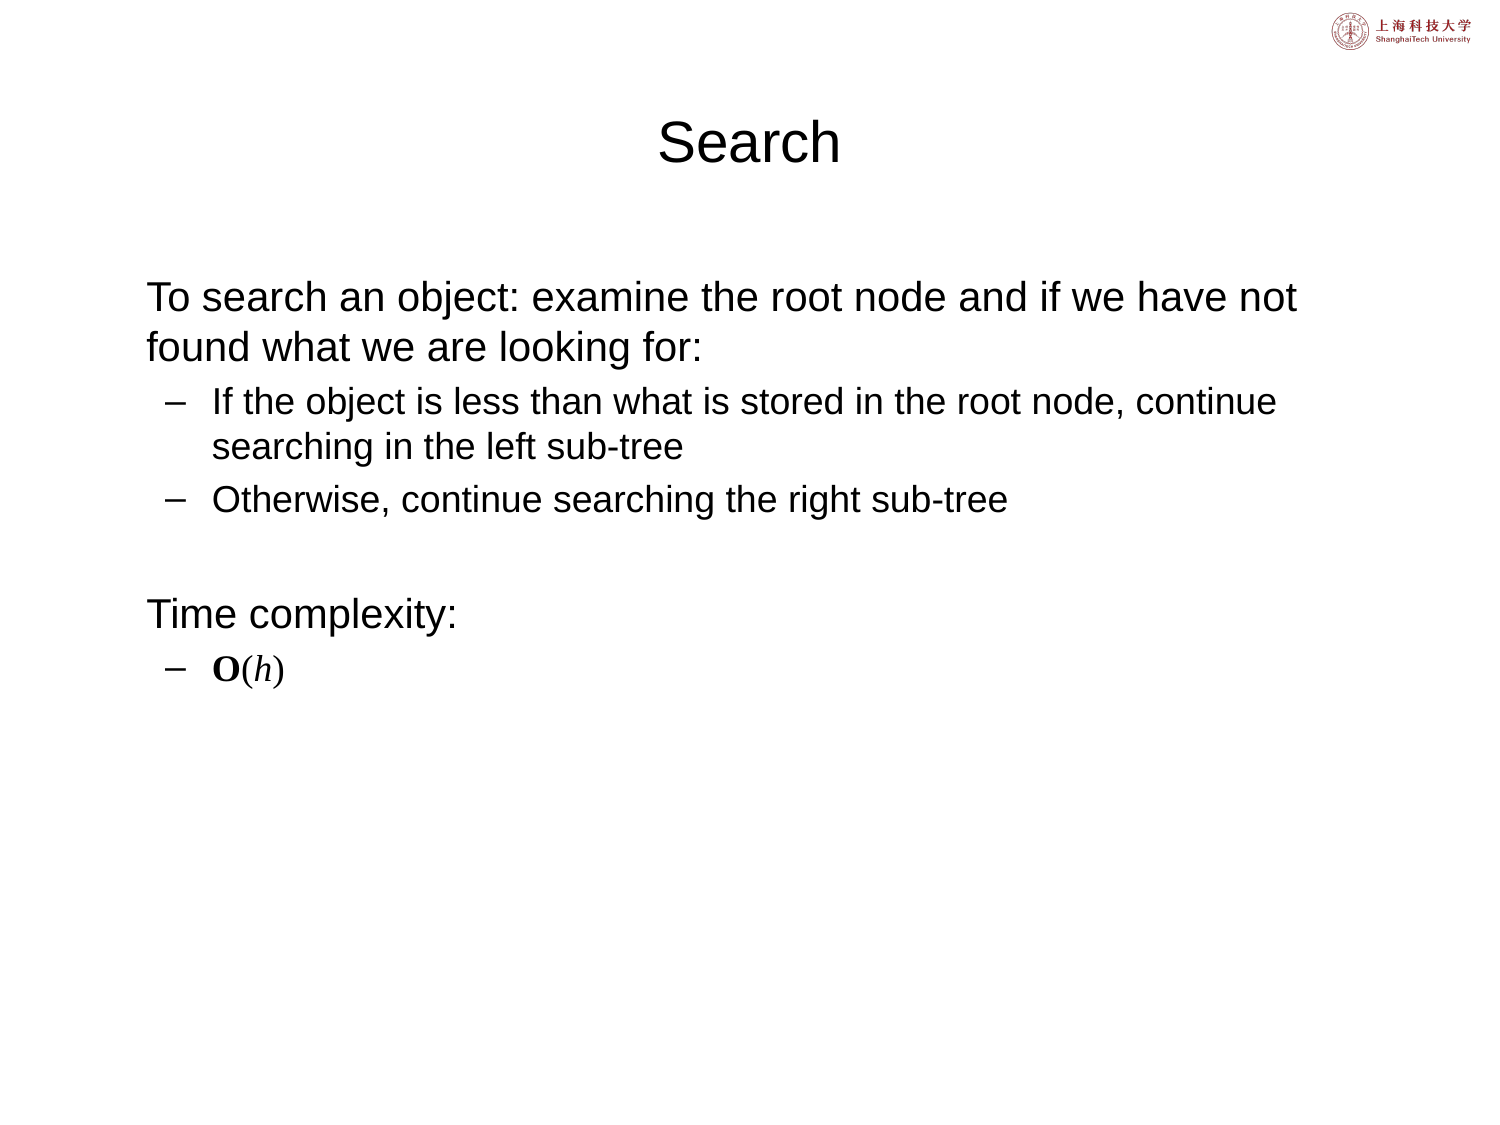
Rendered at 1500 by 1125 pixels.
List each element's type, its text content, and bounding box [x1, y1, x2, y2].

list To search an object: examine the root node and if we have not found what we are looking for: If the object is less than what is stored in the root node, continue searching in the left sub-tree Otherwise, continue searching the right sub-tree Time complexity: O(h) [74, 262, 1426, 1006]
picture [1327, 0, 1478, 109]
title Search [74, 44, 1426, 233]
